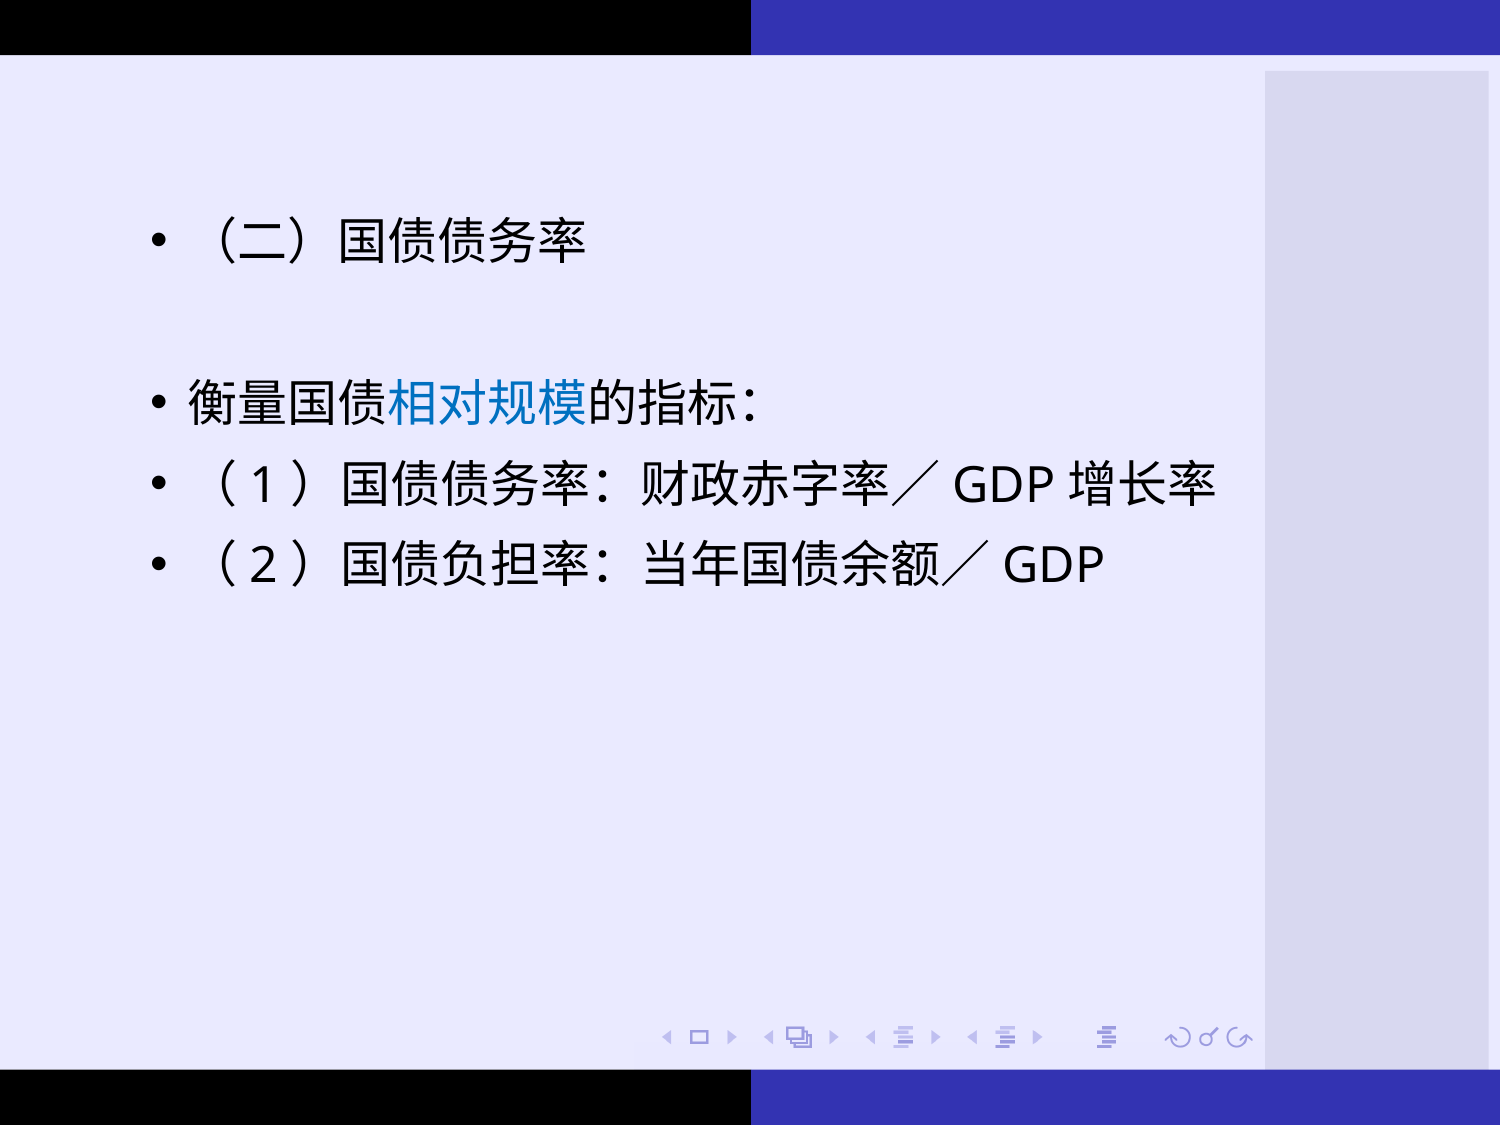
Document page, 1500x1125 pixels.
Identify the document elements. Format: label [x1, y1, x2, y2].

text_box [0, 0, 1500, 1125]
